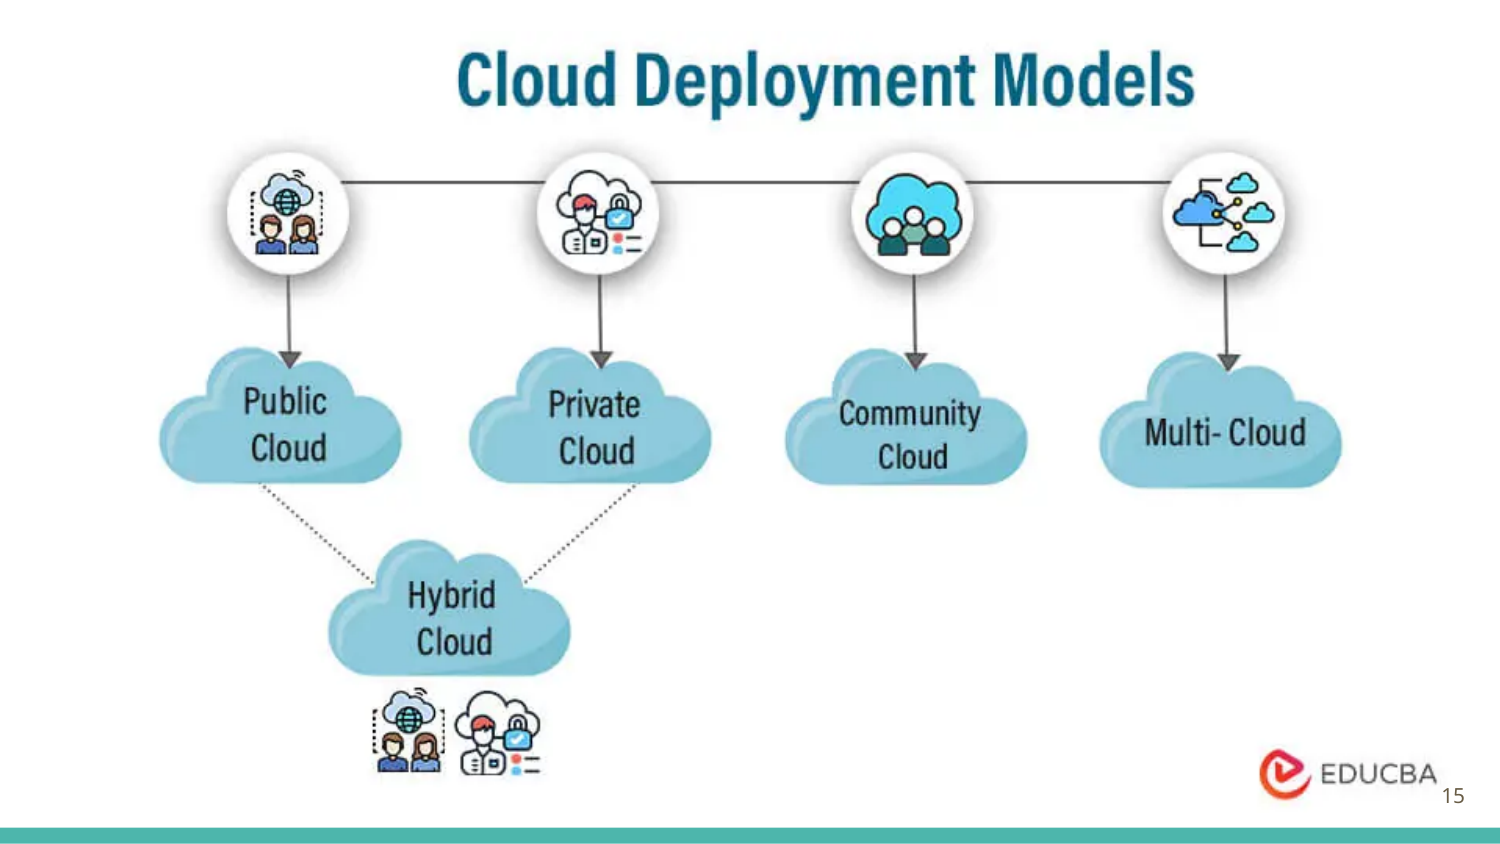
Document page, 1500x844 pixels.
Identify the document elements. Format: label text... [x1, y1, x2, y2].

picture [46, 30, 1454, 813]
slide_number ‹#› [1389, 764, 1480, 830]
